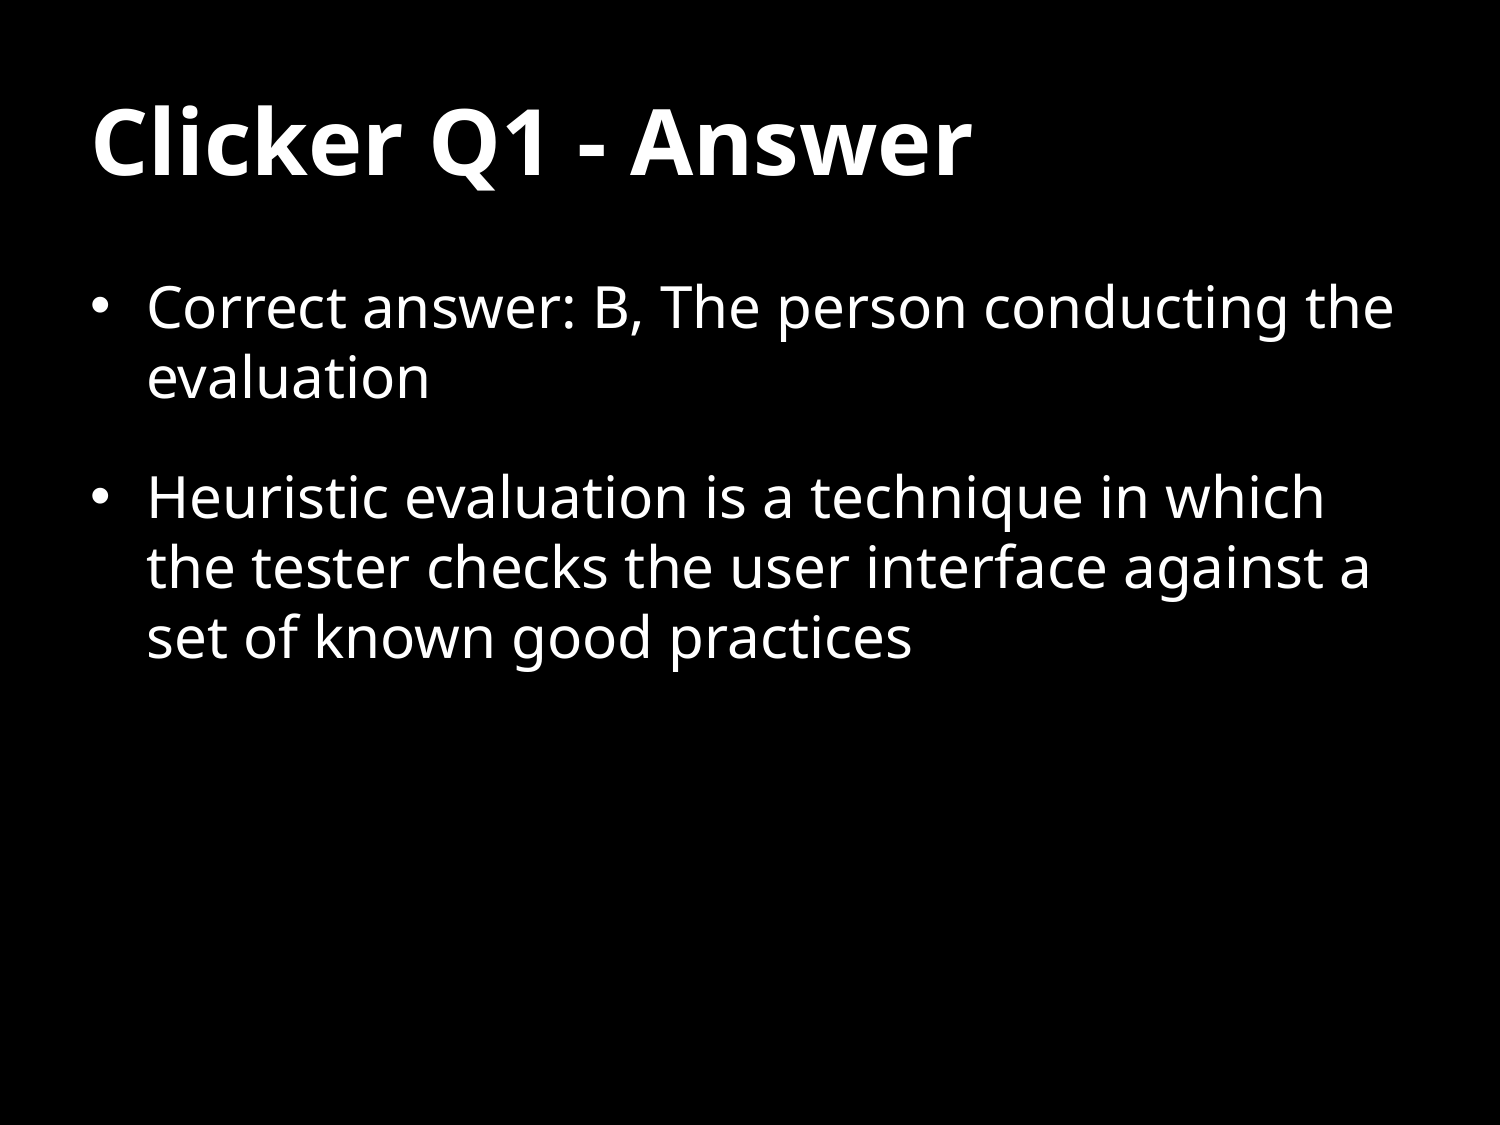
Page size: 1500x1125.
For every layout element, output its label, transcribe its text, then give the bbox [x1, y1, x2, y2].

title Clicker Q1 - Answer [75, 45, 1425, 233]
list Correct answer: B, The person conducting the evaluation Heuristic evaluation is a technique in which the tester checks the user interface against a set of known good practices [75, 262, 1425, 1005]
